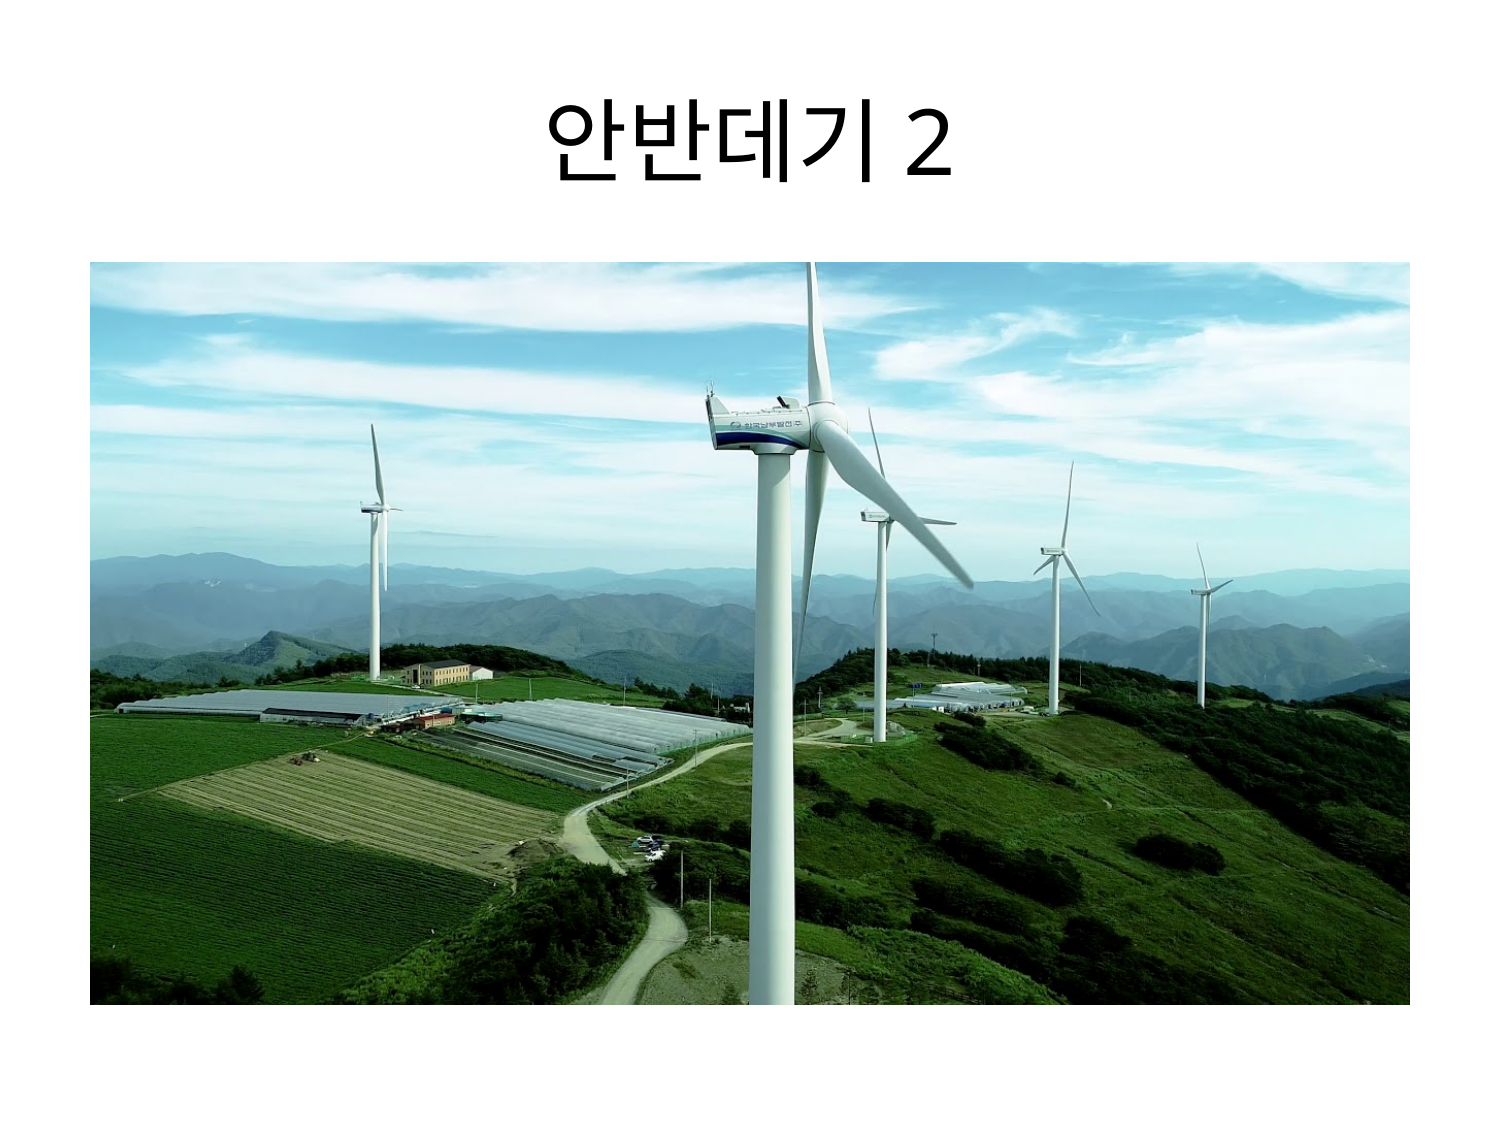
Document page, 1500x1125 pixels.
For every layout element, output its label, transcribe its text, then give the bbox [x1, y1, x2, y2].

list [89, 262, 1411, 1006]
title 안반데기2 [75, 45, 1425, 233]
